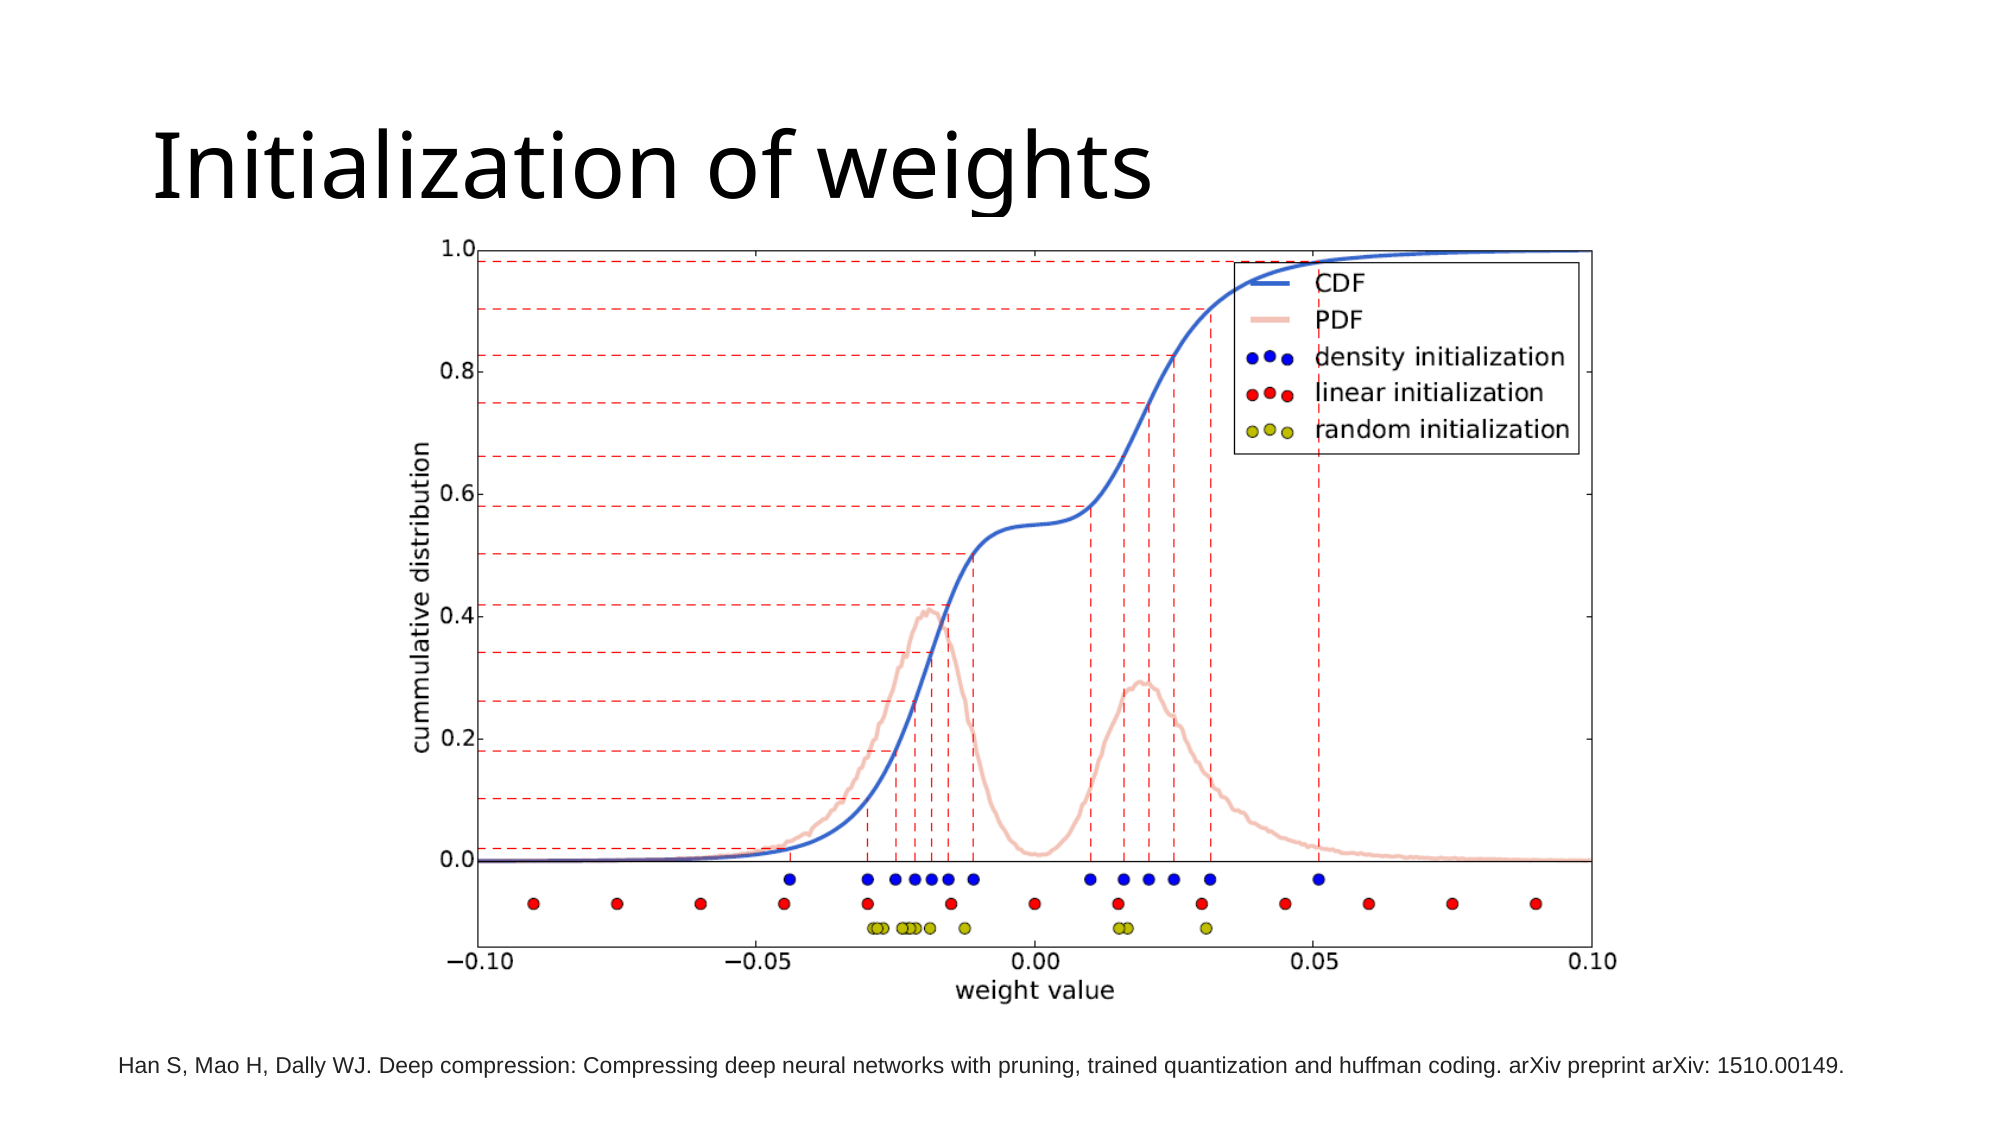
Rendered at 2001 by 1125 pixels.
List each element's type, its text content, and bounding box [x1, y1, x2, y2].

title Initialization of weights [137, 59, 1863, 278]
picture [360, 216, 1639, 1031]
text_box Han S, Mao H, Dally WJ. Deep compression: Compressing deep neural networks with pruning, trained quantization and huffman coding. arXiv preprint arXiv: 1510.00149. [103, 1043, 1863, 1086]
